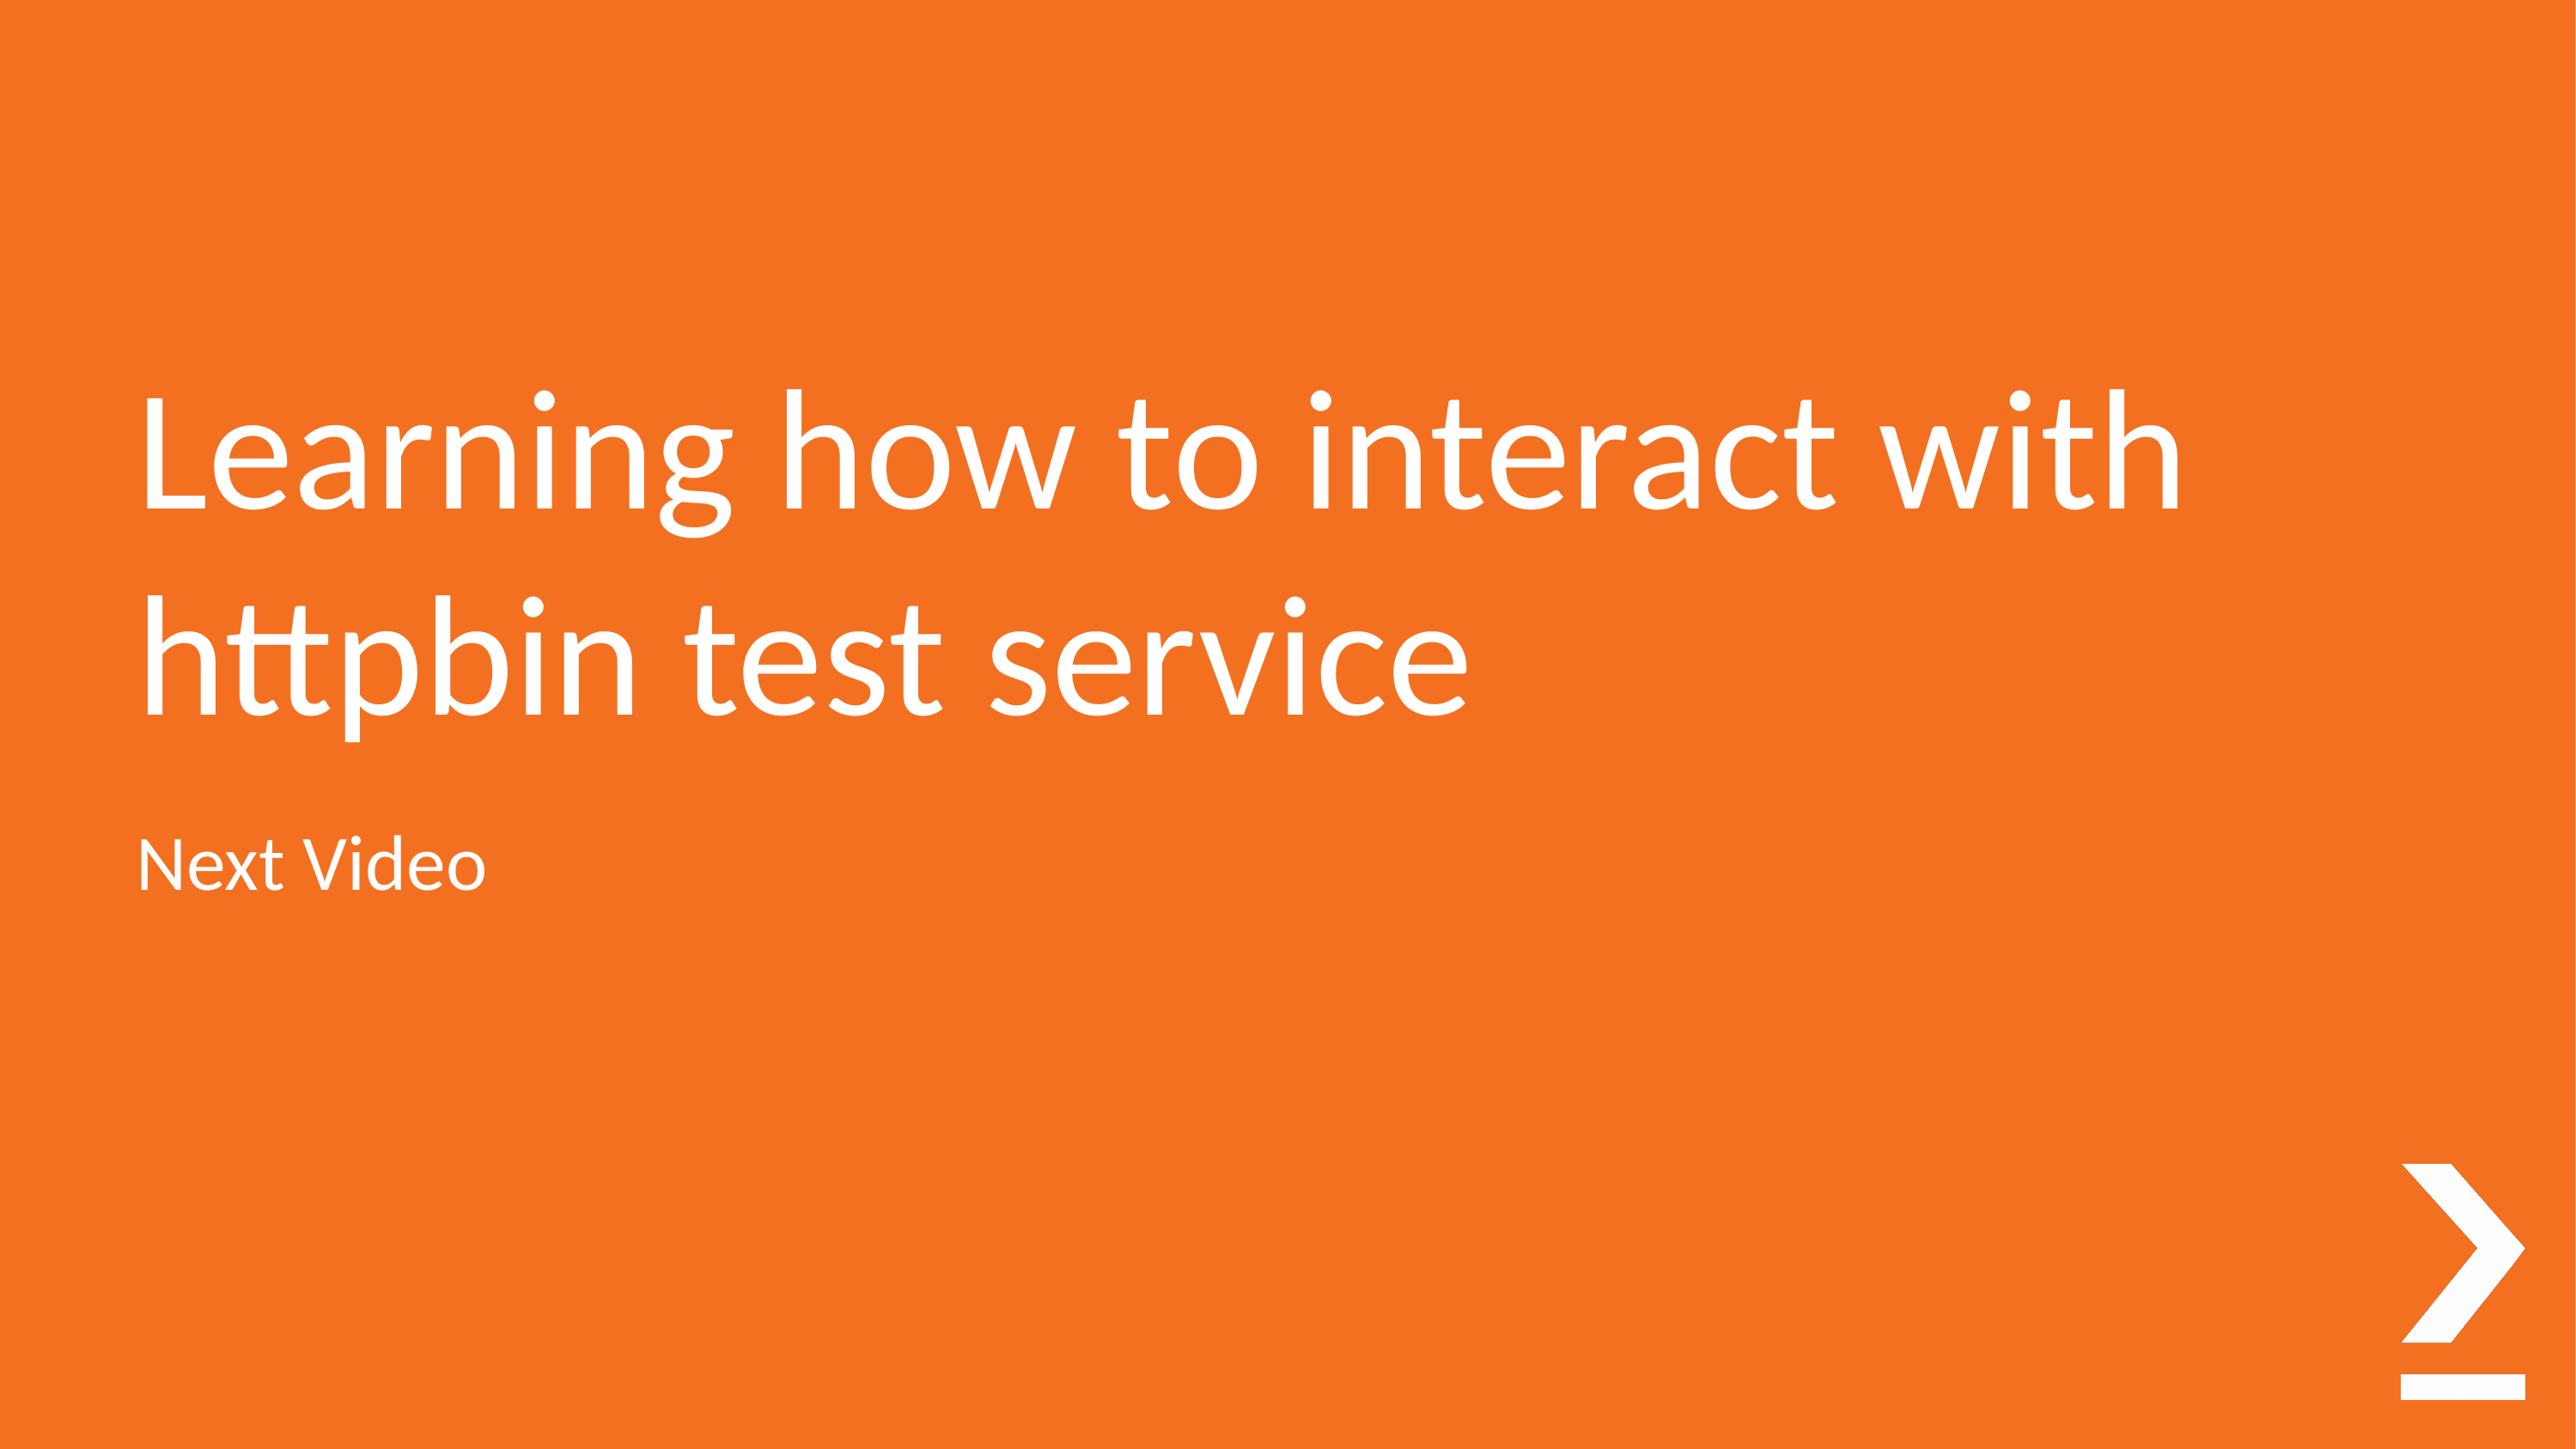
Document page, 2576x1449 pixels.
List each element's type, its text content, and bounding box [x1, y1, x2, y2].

picture [2401, 1164, 2525, 1400]
subtitle Next Video [110, 785, 2427, 908]
title Learning how to interact with httpbin test service [110, 512, 2427, 776]
